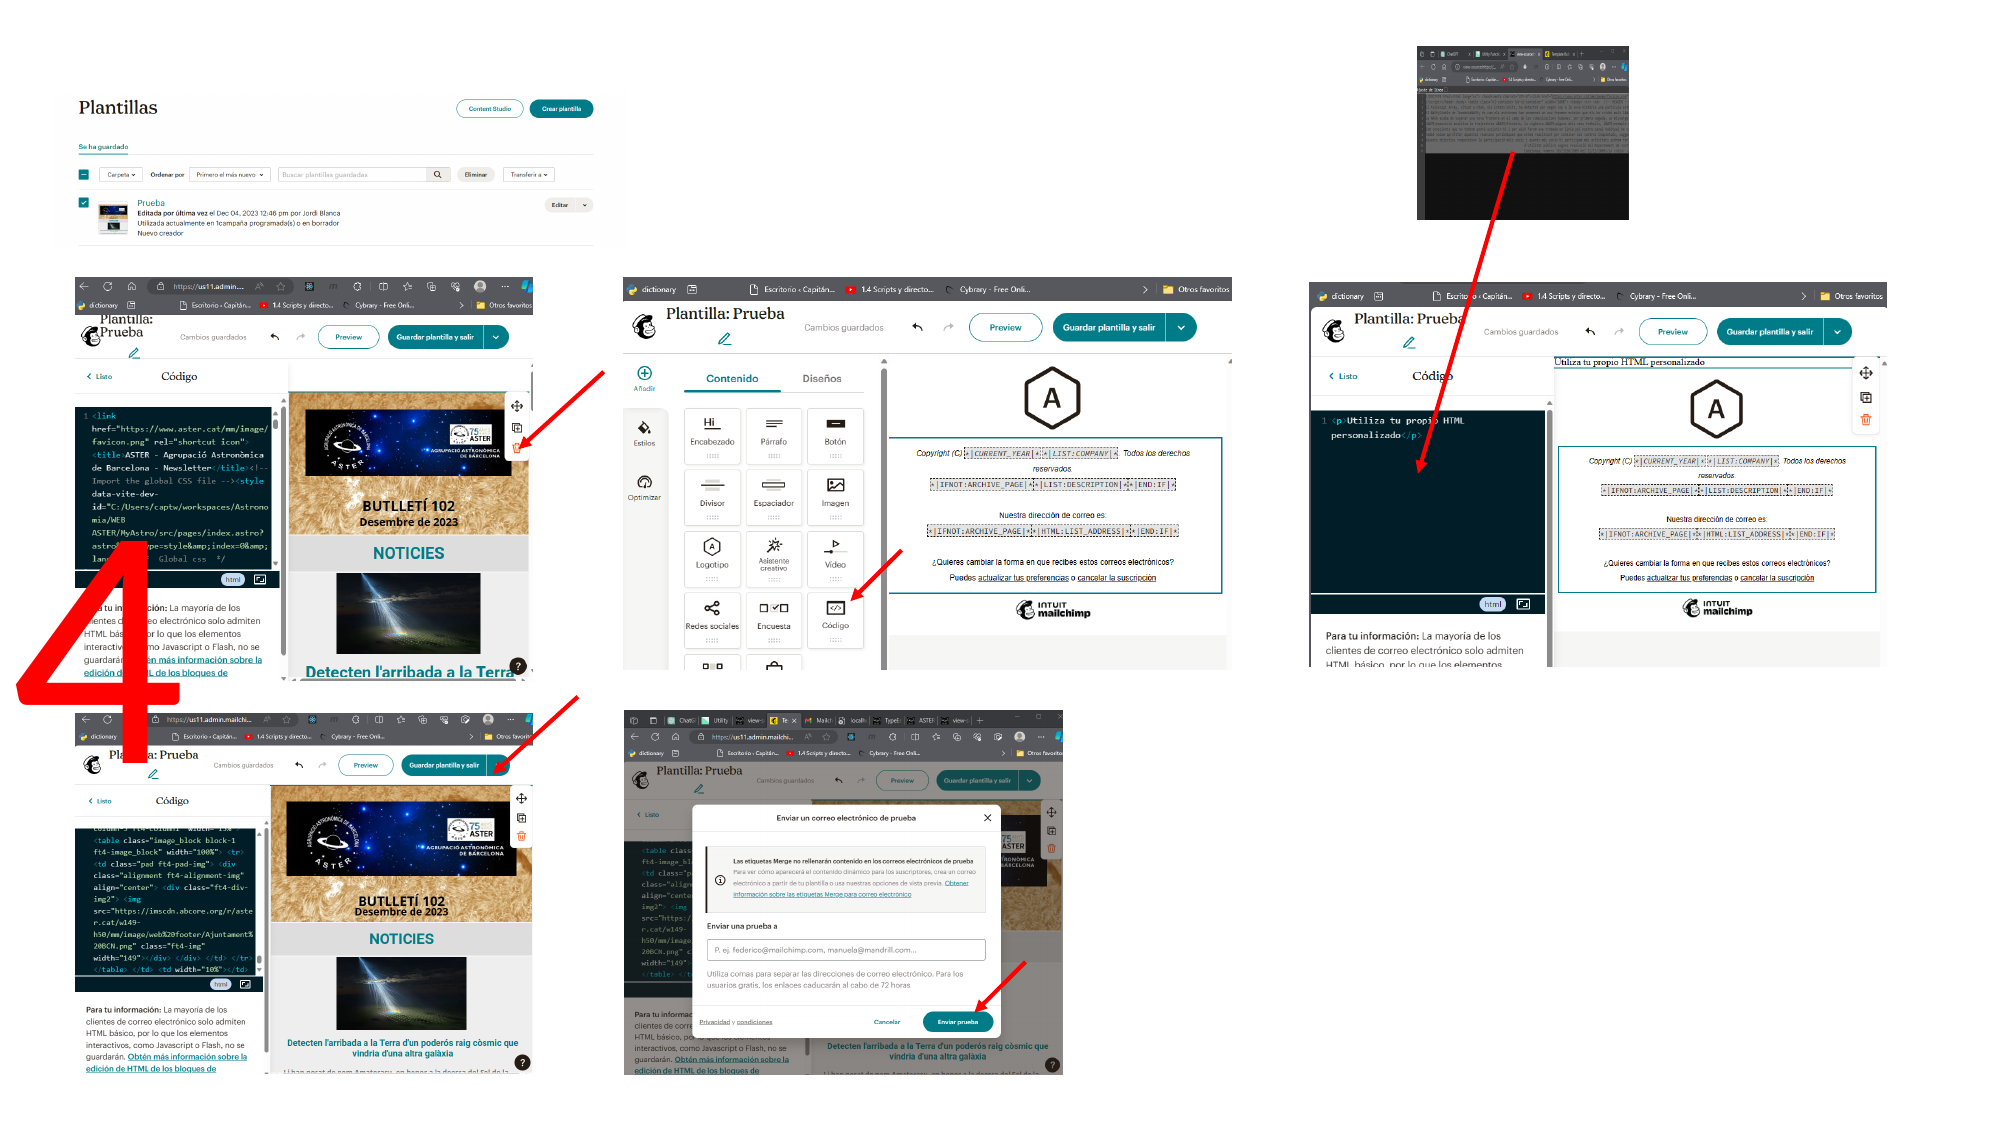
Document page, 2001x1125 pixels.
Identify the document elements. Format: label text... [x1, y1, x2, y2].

text_box 4 [0, 410, 178, 841]
picture [624, 710, 1063, 1075]
picture [1417, 46, 1629, 220]
picture [51, 91, 627, 247]
picture [1309, 282, 1887, 667]
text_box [518, 371, 604, 450]
picture [75, 713, 533, 1075]
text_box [850, 550, 902, 602]
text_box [492, 696, 578, 774]
picture [623, 277, 1232, 670]
picture [75, 277, 533, 681]
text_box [1417, 151, 1513, 474]
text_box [974, 961, 1026, 1013]
